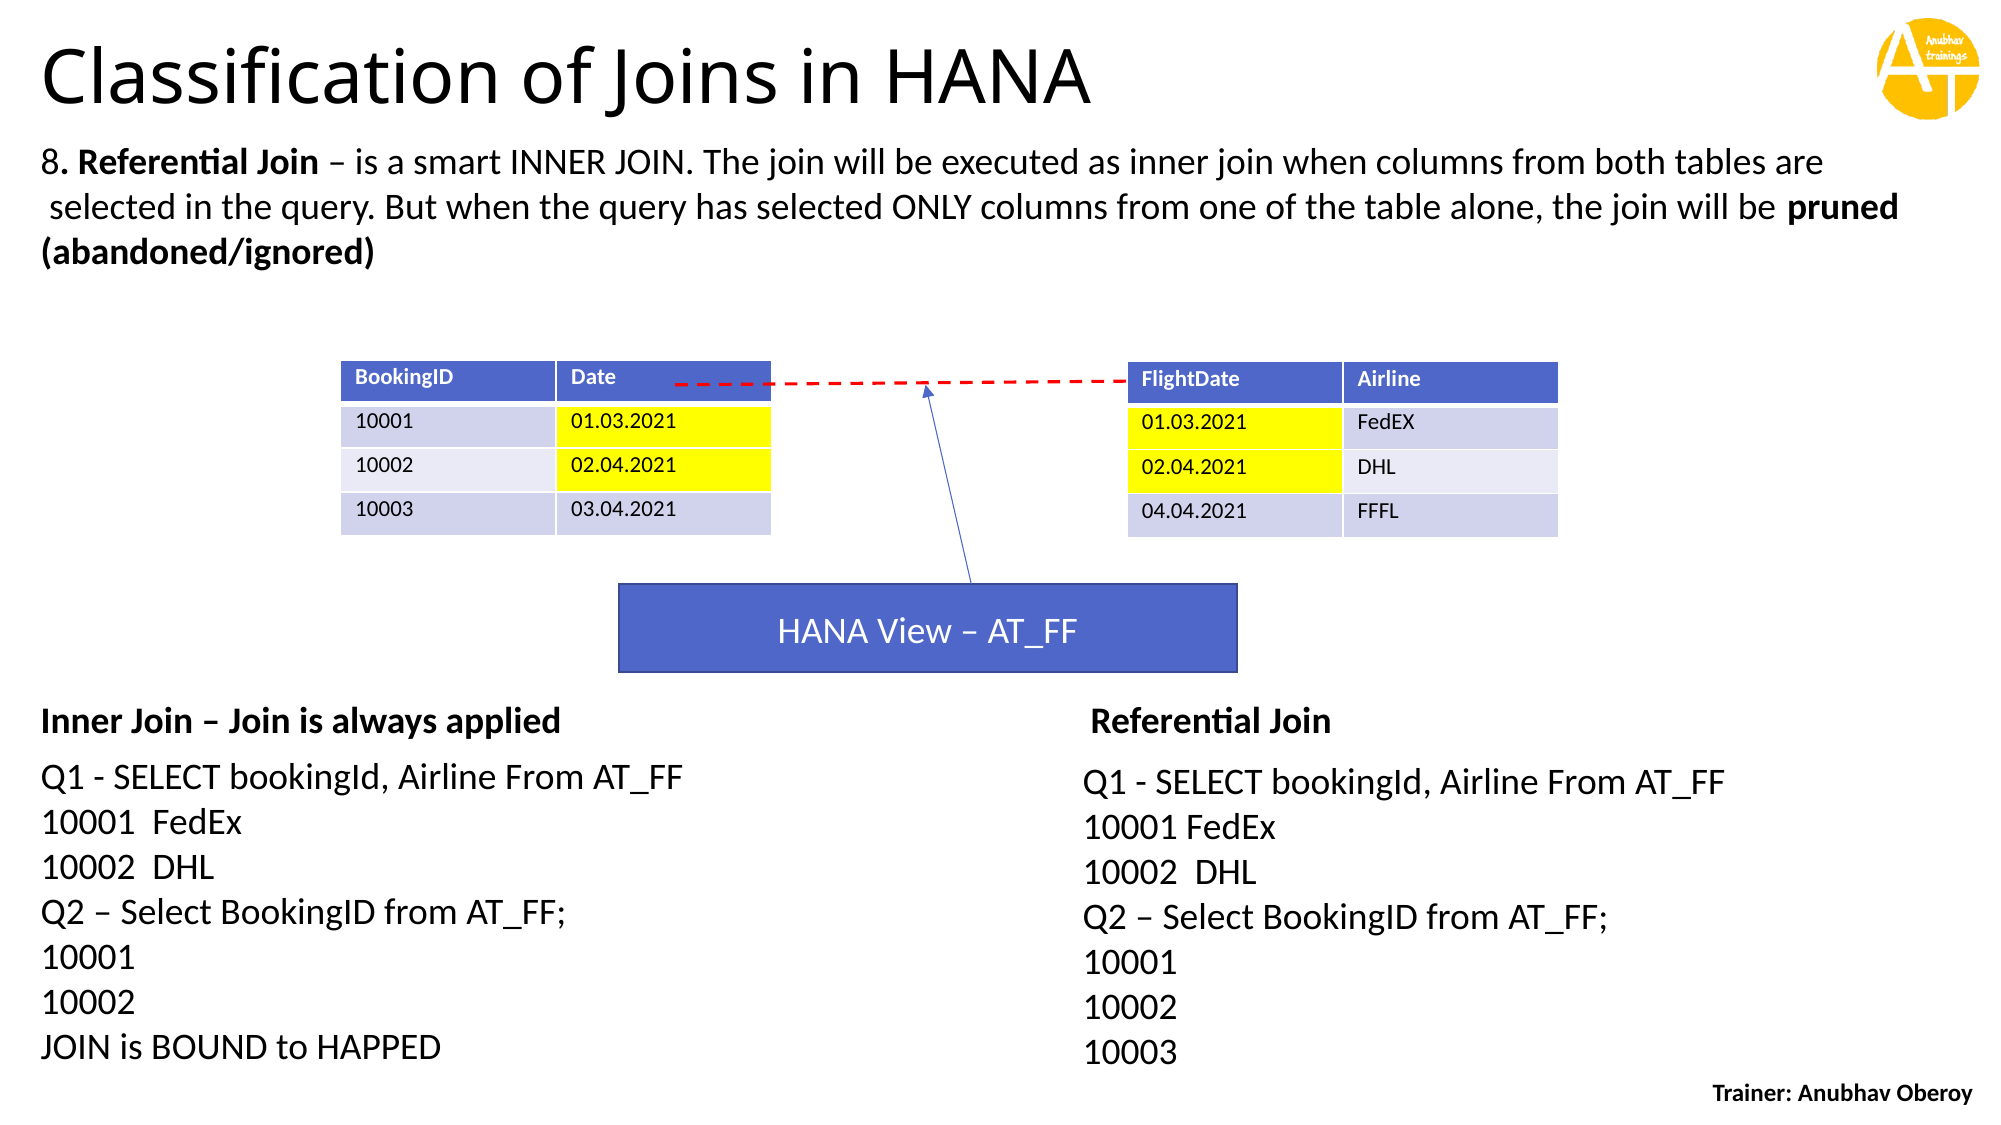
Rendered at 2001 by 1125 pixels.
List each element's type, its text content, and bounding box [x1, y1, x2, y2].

text_box HANA View – AT_FF [618, 583, 1238, 673]
table_cell 03.04.2021 [557, 493, 771, 535]
table_cell FFFL [1344, 494, 1558, 537]
table_header FlightDate [1128, 362, 1342, 403]
table_cell 04.04.2021 [1128, 494, 1342, 537]
table_header Date [557, 361, 771, 401]
table_cell 01.03.2021 [1128, 408, 1342, 449]
text_box 8. Referential Join – is a smart INNER JOIN. The join will be executed as inner join when columns from both tables are selected in the query. But when the query has selected ONLY columns from one of the table alone, the join will be pruned (abandoned/ignored) [25, 129, 1978, 280]
text_box Q1 - SELECT bookingId, Airline From AT_FF FedEx DHL Q2 – Select BookingID from AT_FF; 10001 10002 10003 [1068, 749, 1989, 1079]
table_cell 10002 [341, 449, 555, 491]
table_cell FedEX [1344, 408, 1558, 449]
table_cell 01.03.2021 [557, 407, 771, 447]
footer Trainer: Anubhav Oberoy [1660, 1074, 2000, 1108]
table_header Airline [1344, 362, 1558, 403]
text_box Inner Join – Join is always applied Referential Join [25, 688, 1951, 749]
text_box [925, 384, 972, 584]
table_cell 10001 [341, 407, 555, 447]
text_box Q1 - SELECT bookingId, Airline From AT_FF FedEx DHL Q2 – Select BookingID from AT_FF; 10001 10002 JOIN is BOUND to HAPPED [25, 744, 947, 1075]
table_cell DHL [1344, 450, 1558, 493]
table_cell 02.04.2021 [557, 449, 771, 491]
table_cell 10003 [341, 493, 555, 535]
picture [1866, 11, 1985, 128]
text_box Classification of Joins in HANA [25, 31, 1879, 129]
table_header BookingID [341, 361, 555, 401]
table_cell 02.04.2021 [1128, 450, 1342, 493]
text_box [675, 381, 1129, 385]
